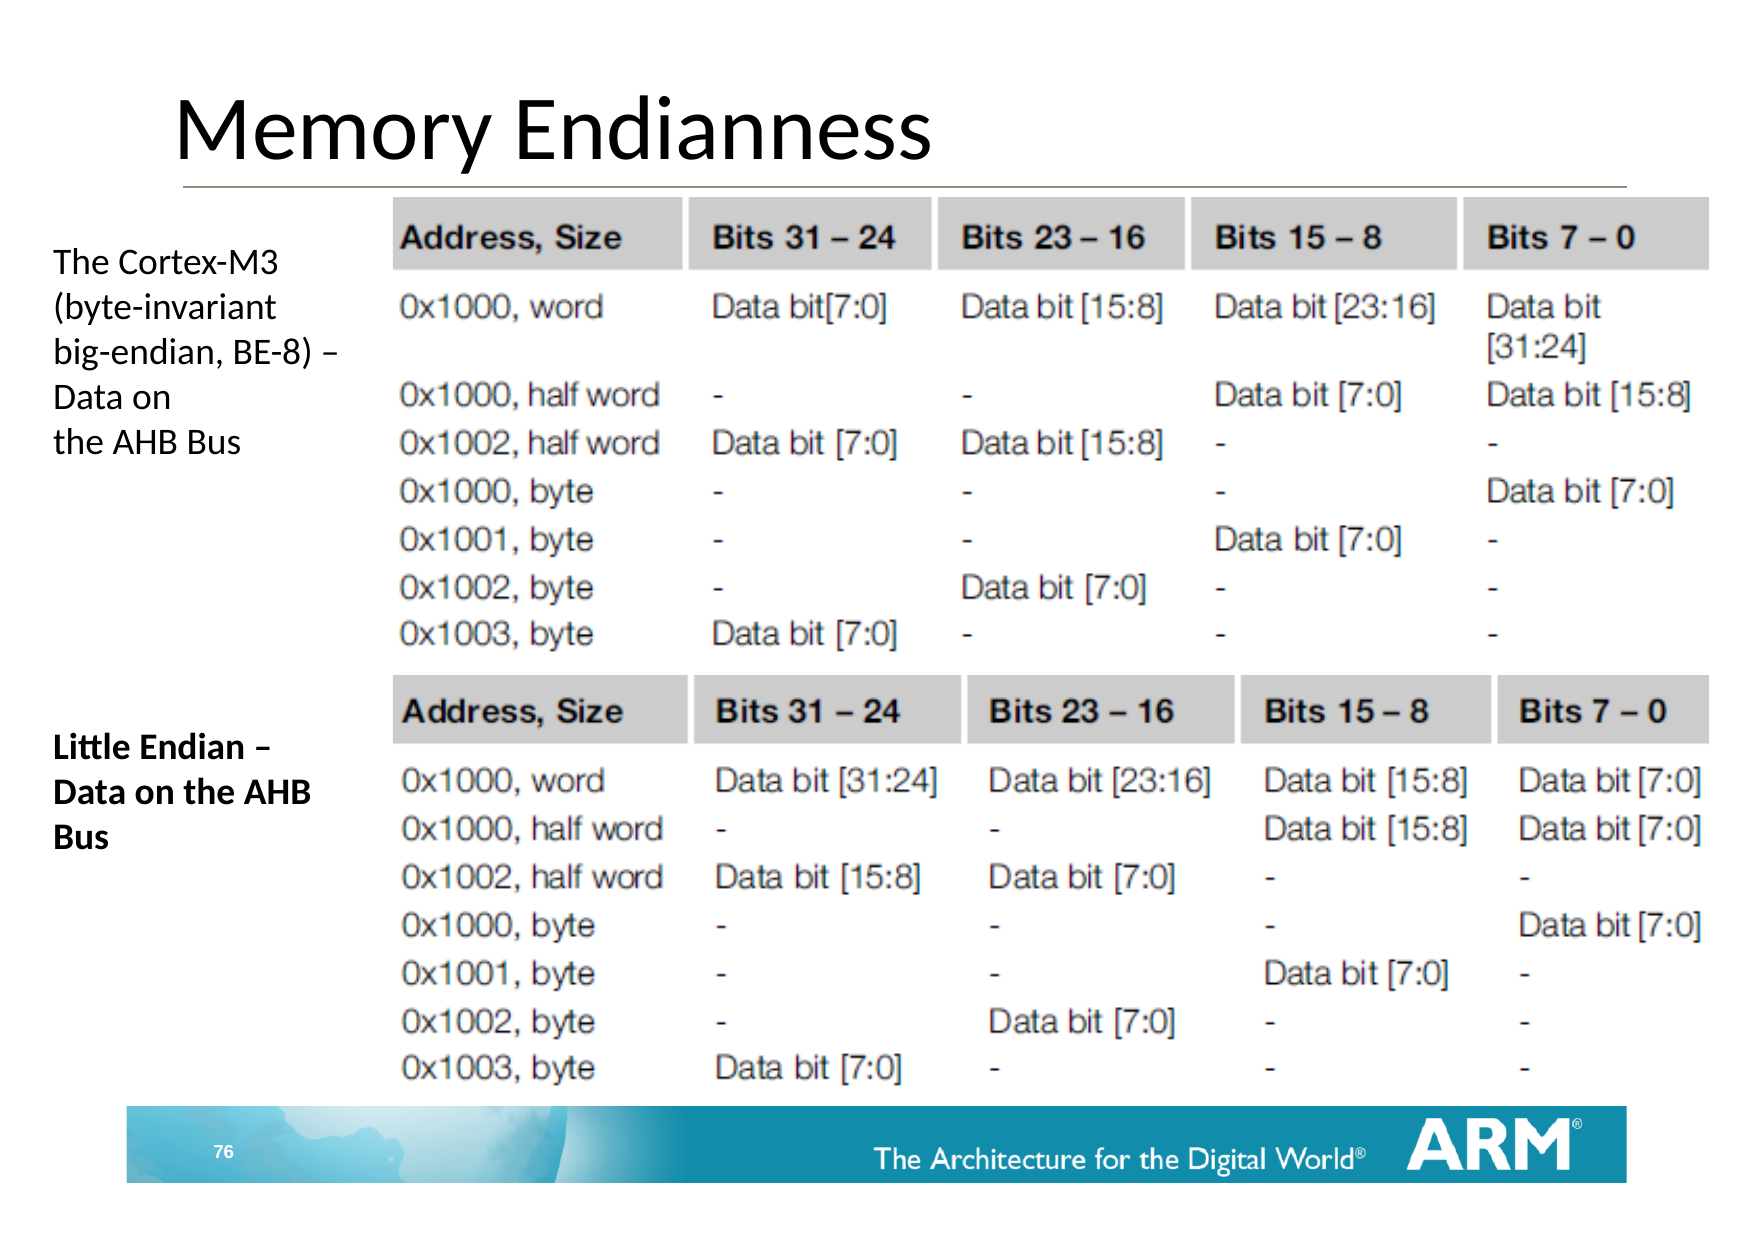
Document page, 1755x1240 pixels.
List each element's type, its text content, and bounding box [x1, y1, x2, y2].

picture [392, 197, 1710, 656]
picture [126, 1106, 1627, 1183]
text_box The Cortex-M3 (byte-invariant big-endian, BE-8) – Data on the AHB Bus [38, 229, 358, 470]
picture [392, 675, 1710, 1091]
slide_number 76 [198, 1139, 287, 1187]
text_box Little Endian – Data on the AHB Bus [38, 714, 358, 864]
title Memory Endianness [173, 80, 1581, 172]
